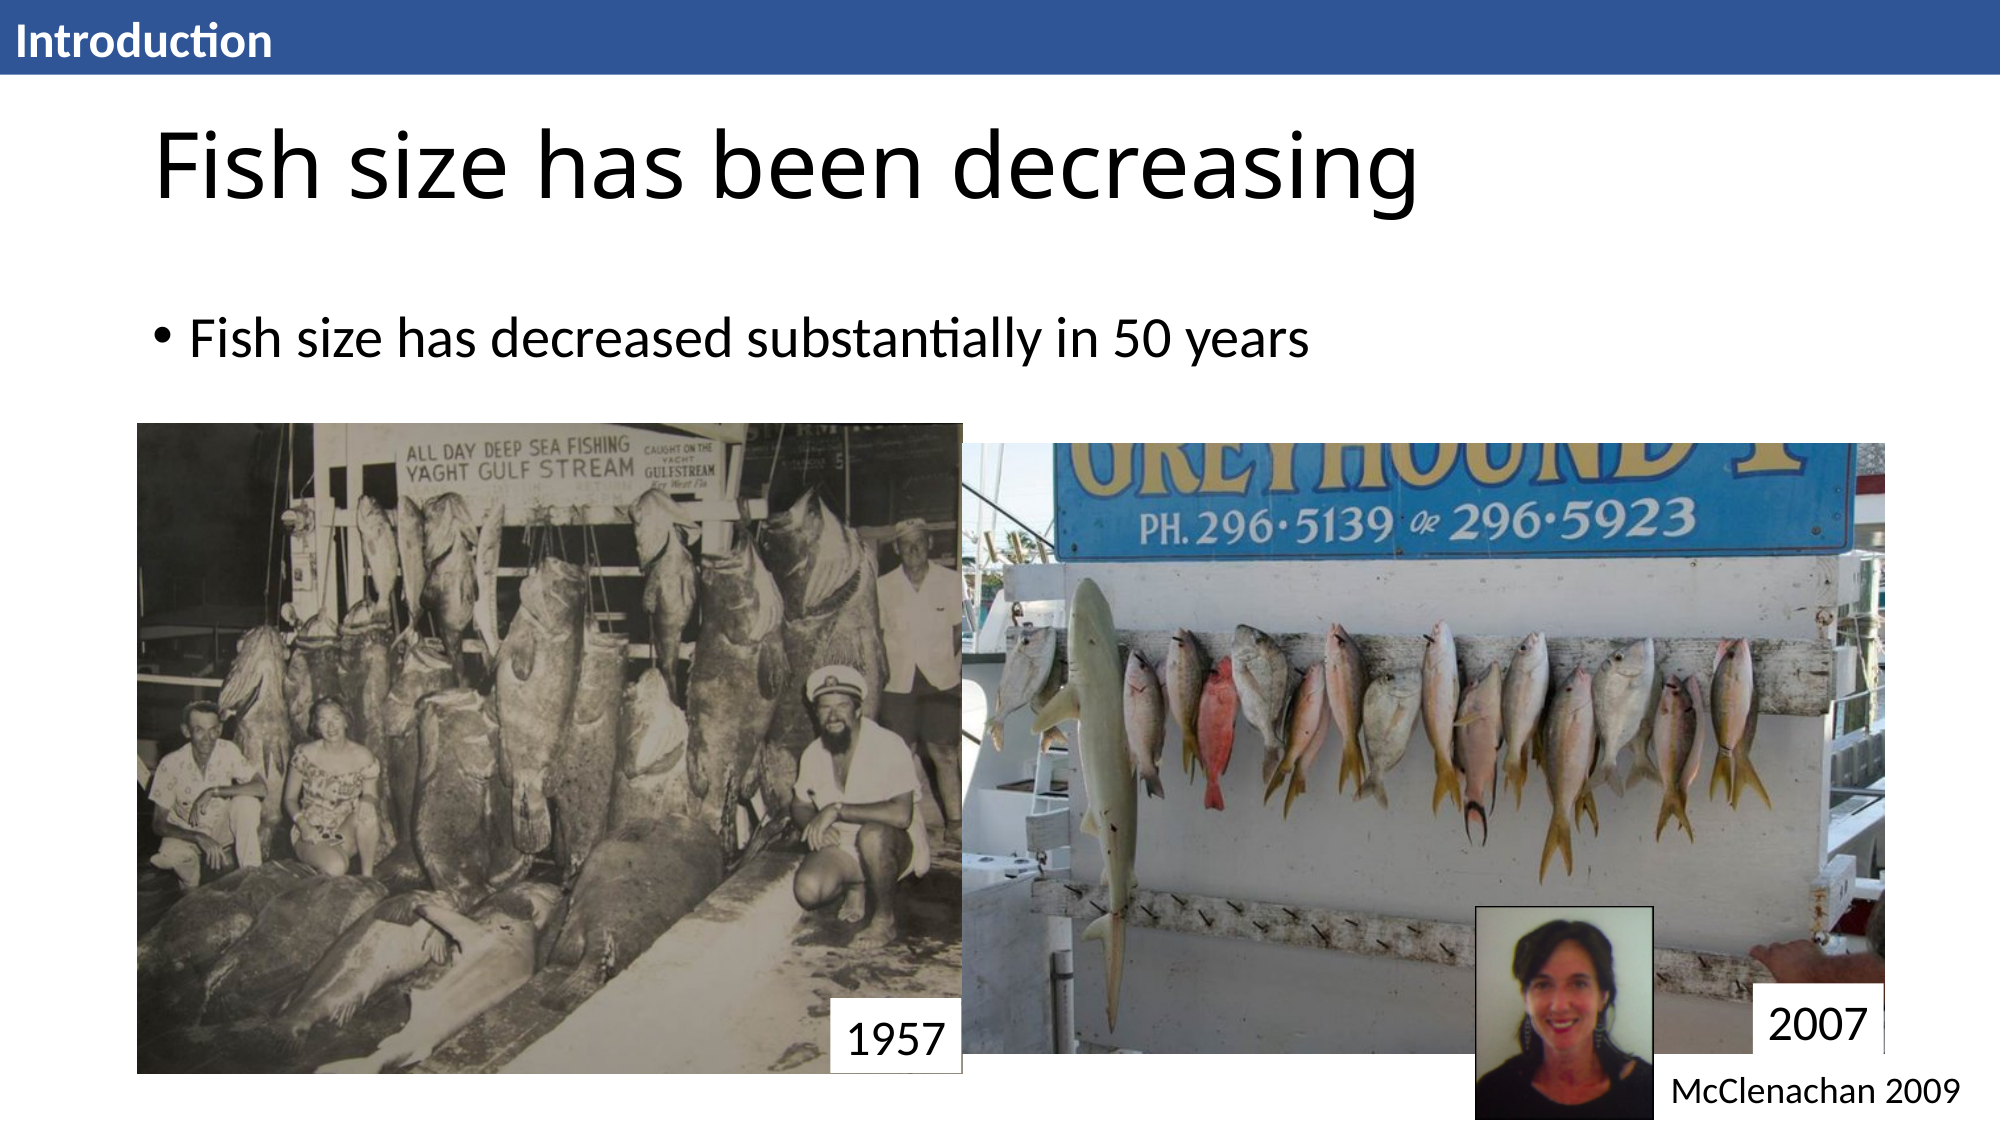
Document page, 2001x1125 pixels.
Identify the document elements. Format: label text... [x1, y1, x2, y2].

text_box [962, 443, 1885, 1060]
picture [1475, 906, 1654, 1120]
text_box Introduction [0, 0, 2000, 75]
list Fish size has decreased substantially in 50 years [137, 299, 1863, 443]
title Fish size has been decreasing [137, 75, 1863, 278]
text_box McClenachan 2009 [1655, 1059, 1977, 1119]
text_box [137, 423, 963, 1074]
